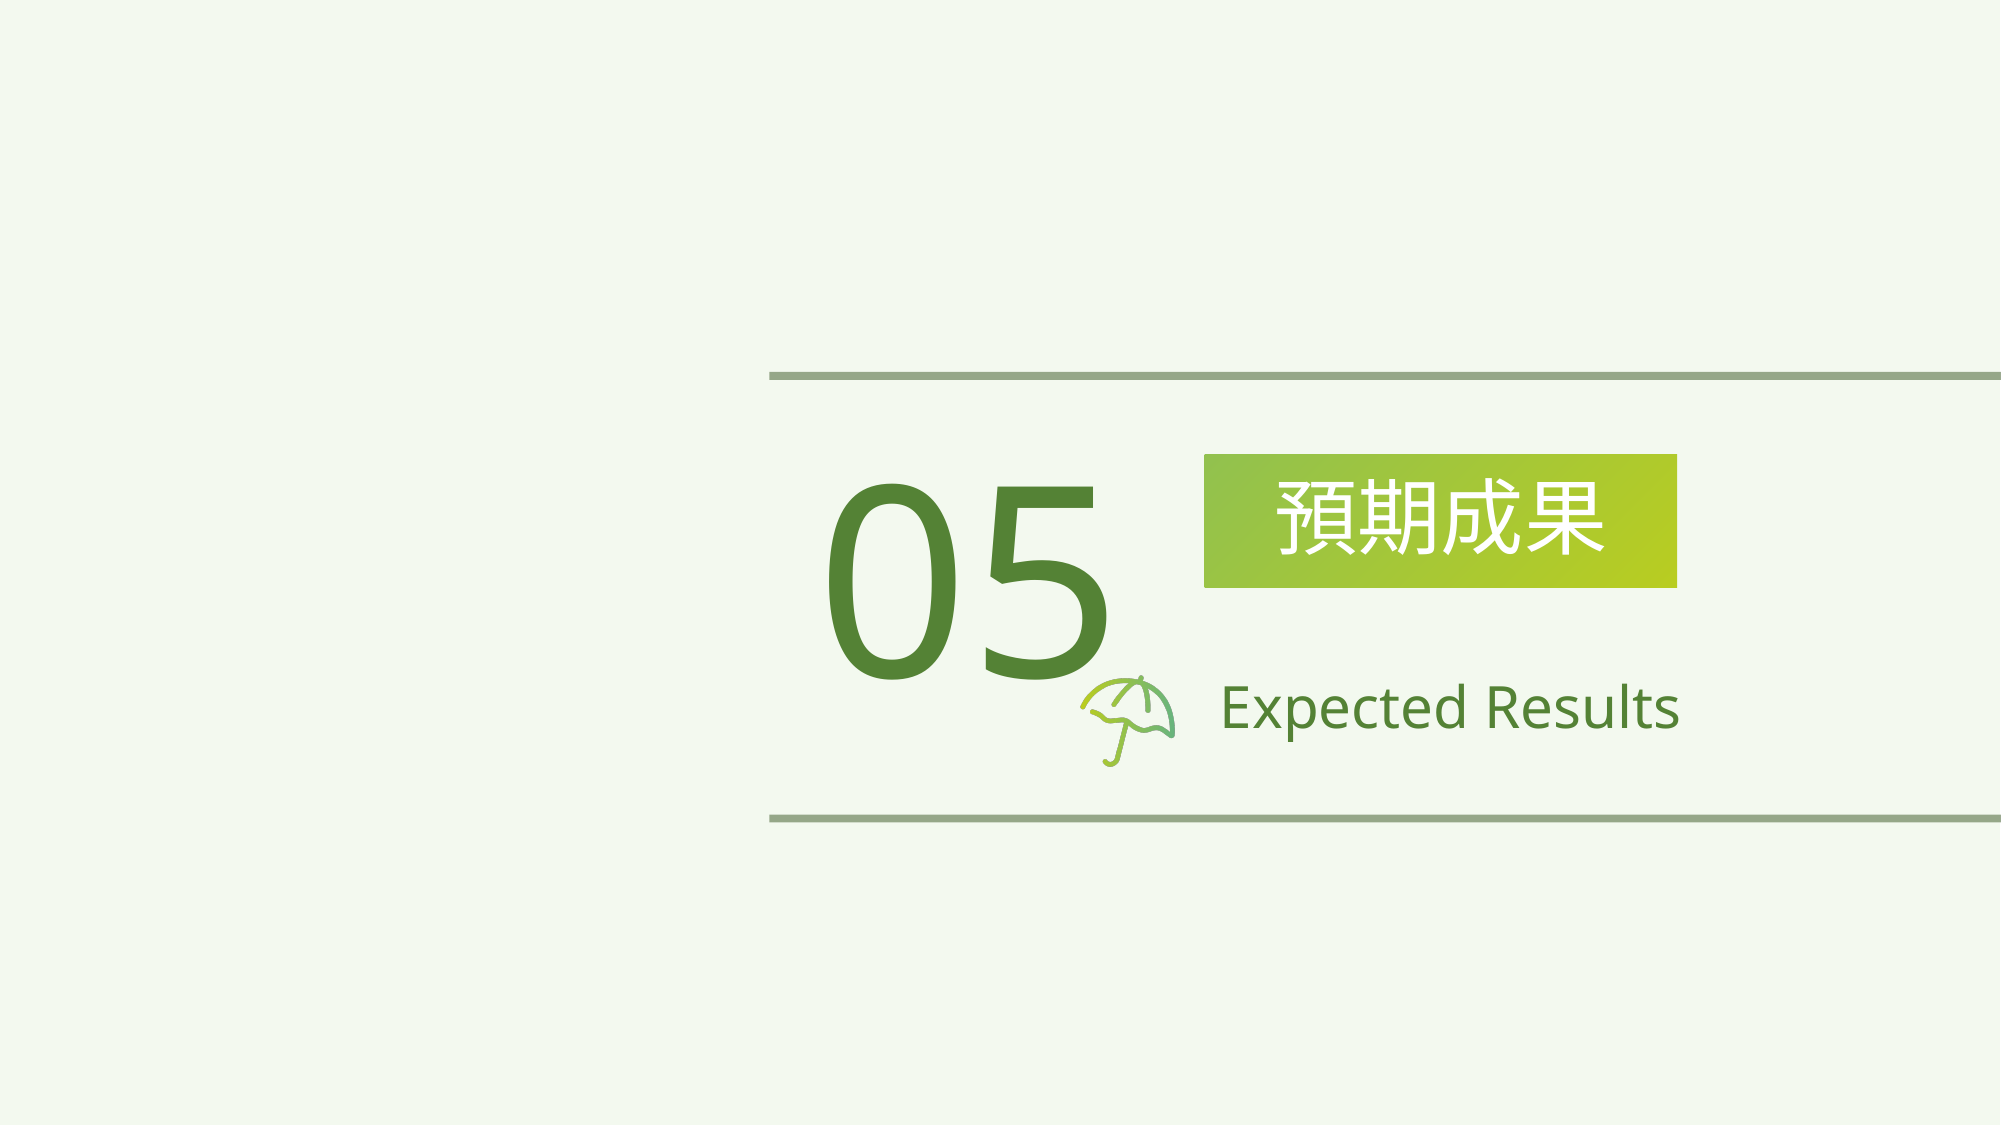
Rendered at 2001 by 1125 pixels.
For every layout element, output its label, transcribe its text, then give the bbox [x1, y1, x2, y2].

list 05 [791, 413, 1147, 769]
list Expected Results [1204, 650, 2000, 769]
picture [1147, 674, 1176, 768]
list 預期成果 [1204, 454, 1678, 588]
